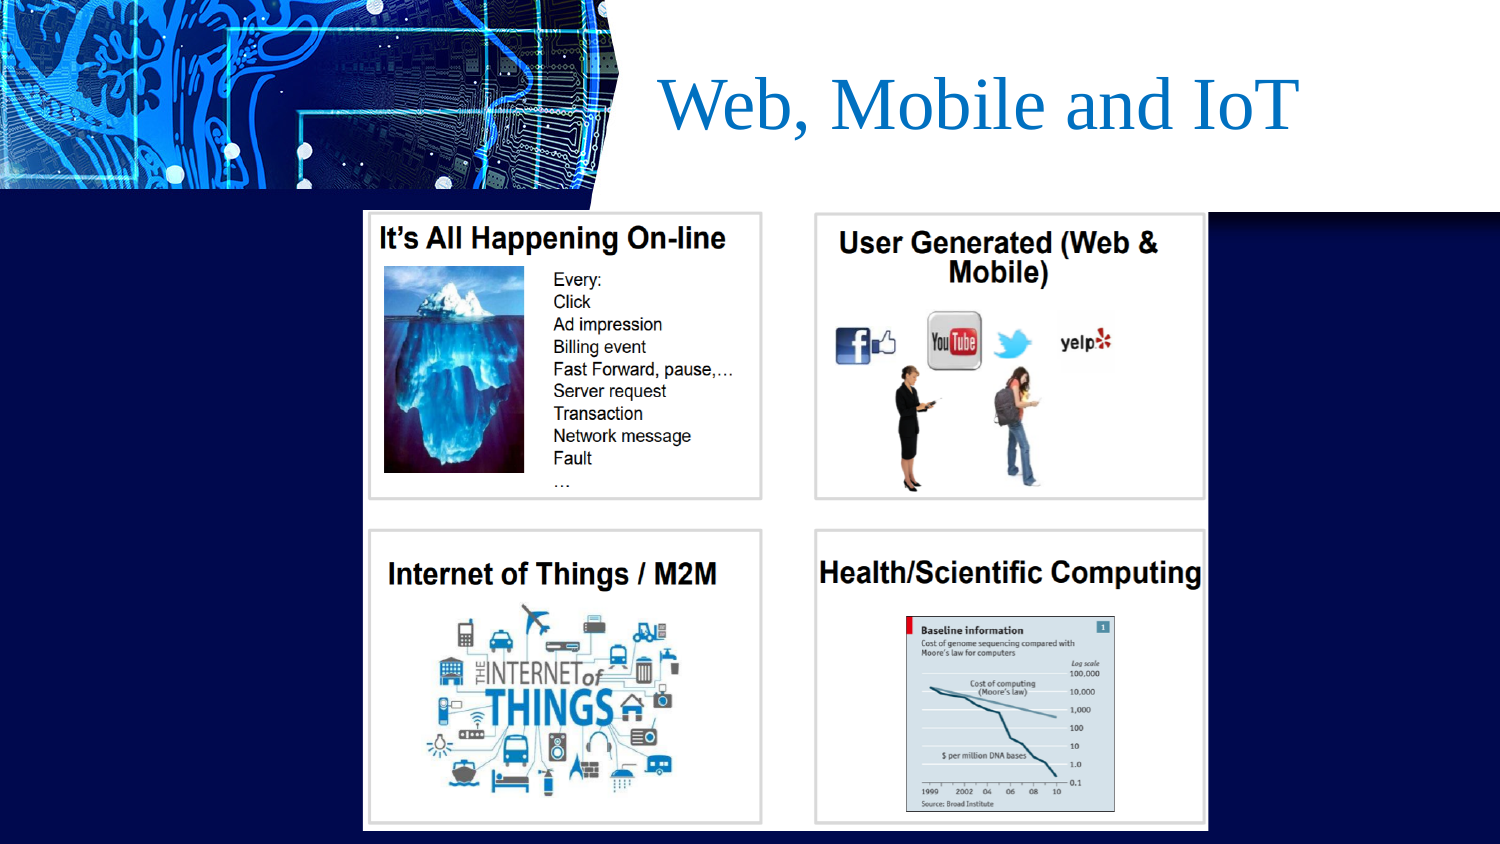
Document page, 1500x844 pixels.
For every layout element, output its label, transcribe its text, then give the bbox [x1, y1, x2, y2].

title Web, Mobile and IoT [642, 36, 1433, 162]
picture [0, 0, 1500, 844]
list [362, 210, 1209, 831]
